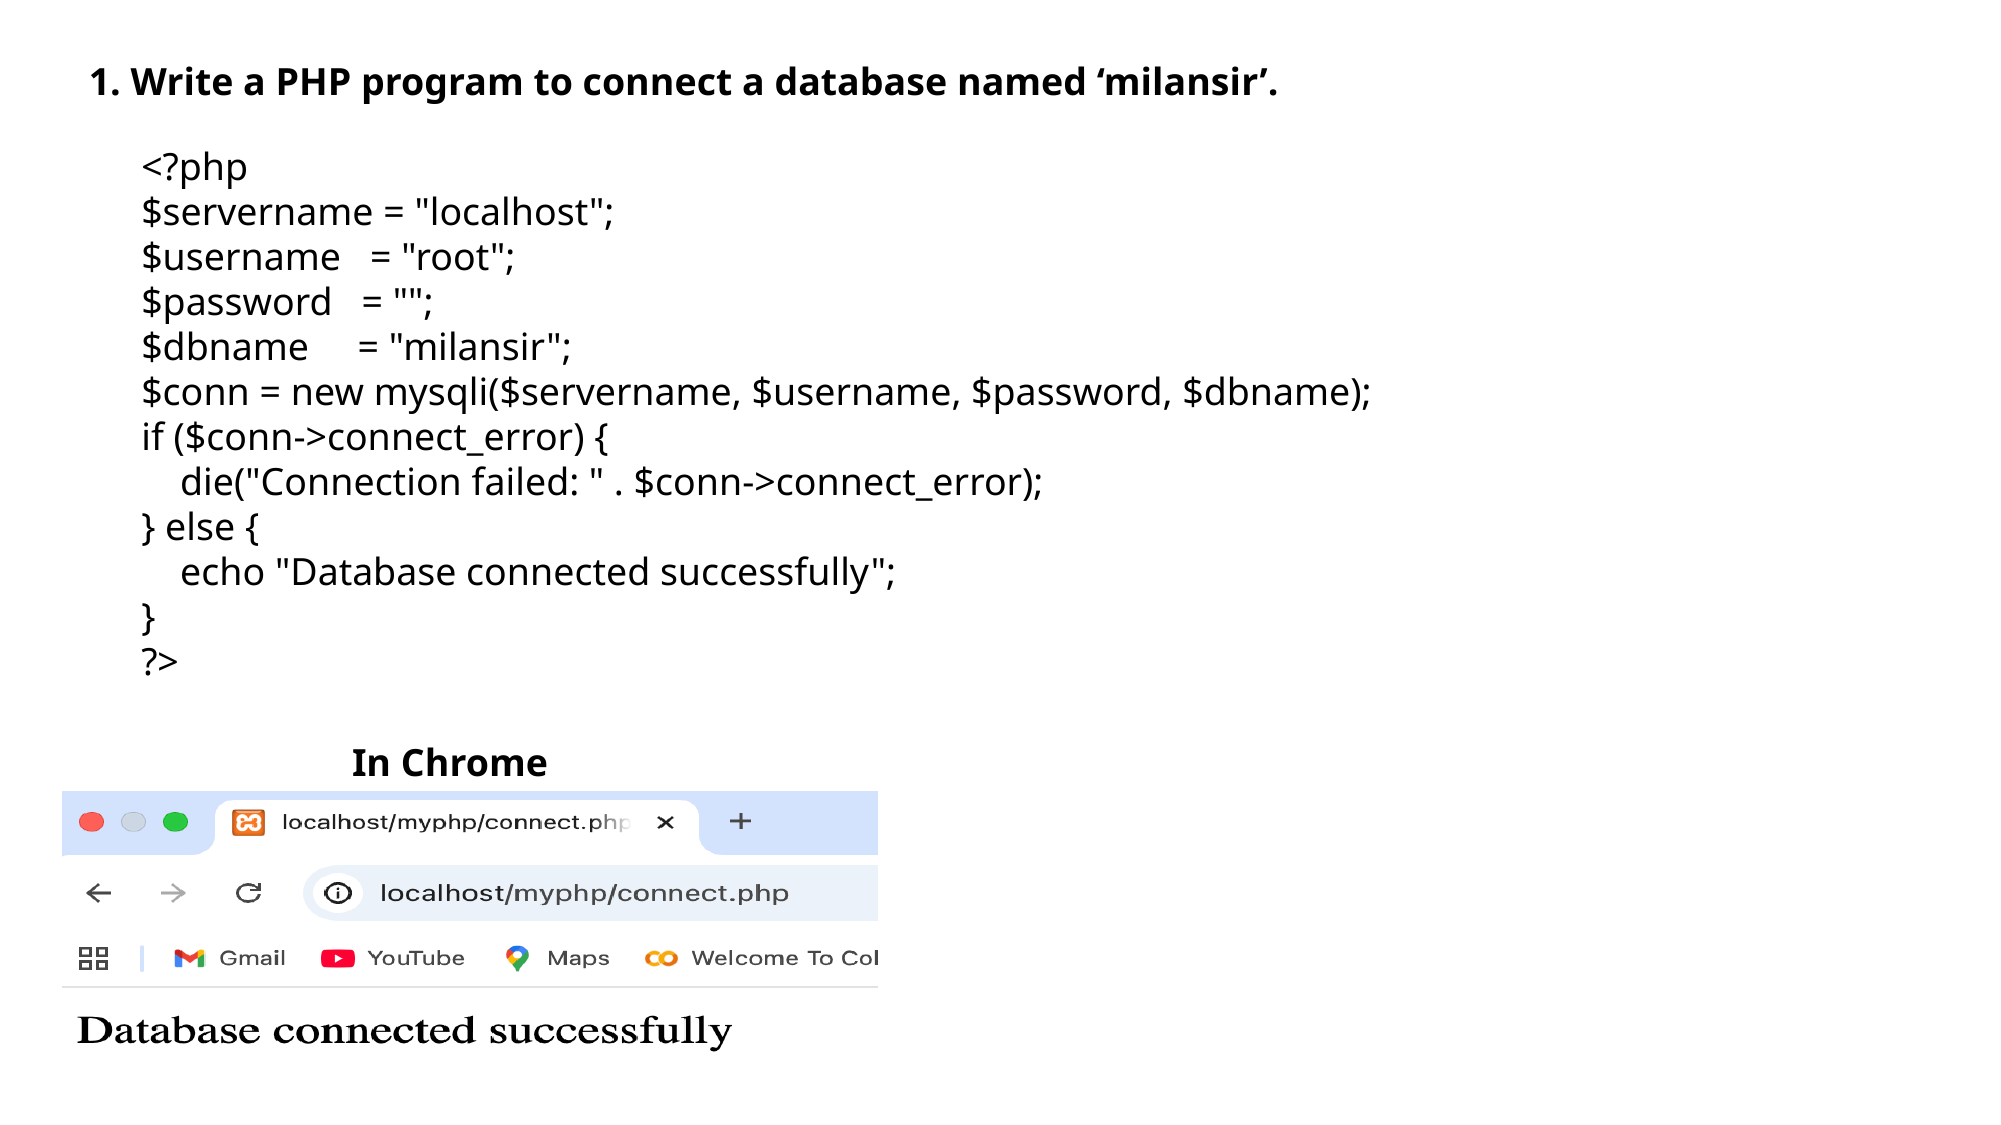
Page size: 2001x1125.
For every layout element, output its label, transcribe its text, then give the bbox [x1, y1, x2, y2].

text_box 1. Write a PHP program to connect a database named ‘milansir’. [73, 50, 1295, 156]
picture [61, 791, 878, 1091]
text_box <?php $servername = "localhost"; $username = "root"; $password = ""; $dbname = "milansir"; $conn = new mysqli($servername, $username, $password, $dbname); if ($conn->connect_error) { die("Connection failed: " . $conn->connect_error); } else { echo "Database connected successfully"; } ?> [126, 135, 1501, 691]
text_box In Chrome [337, 731, 564, 791]
